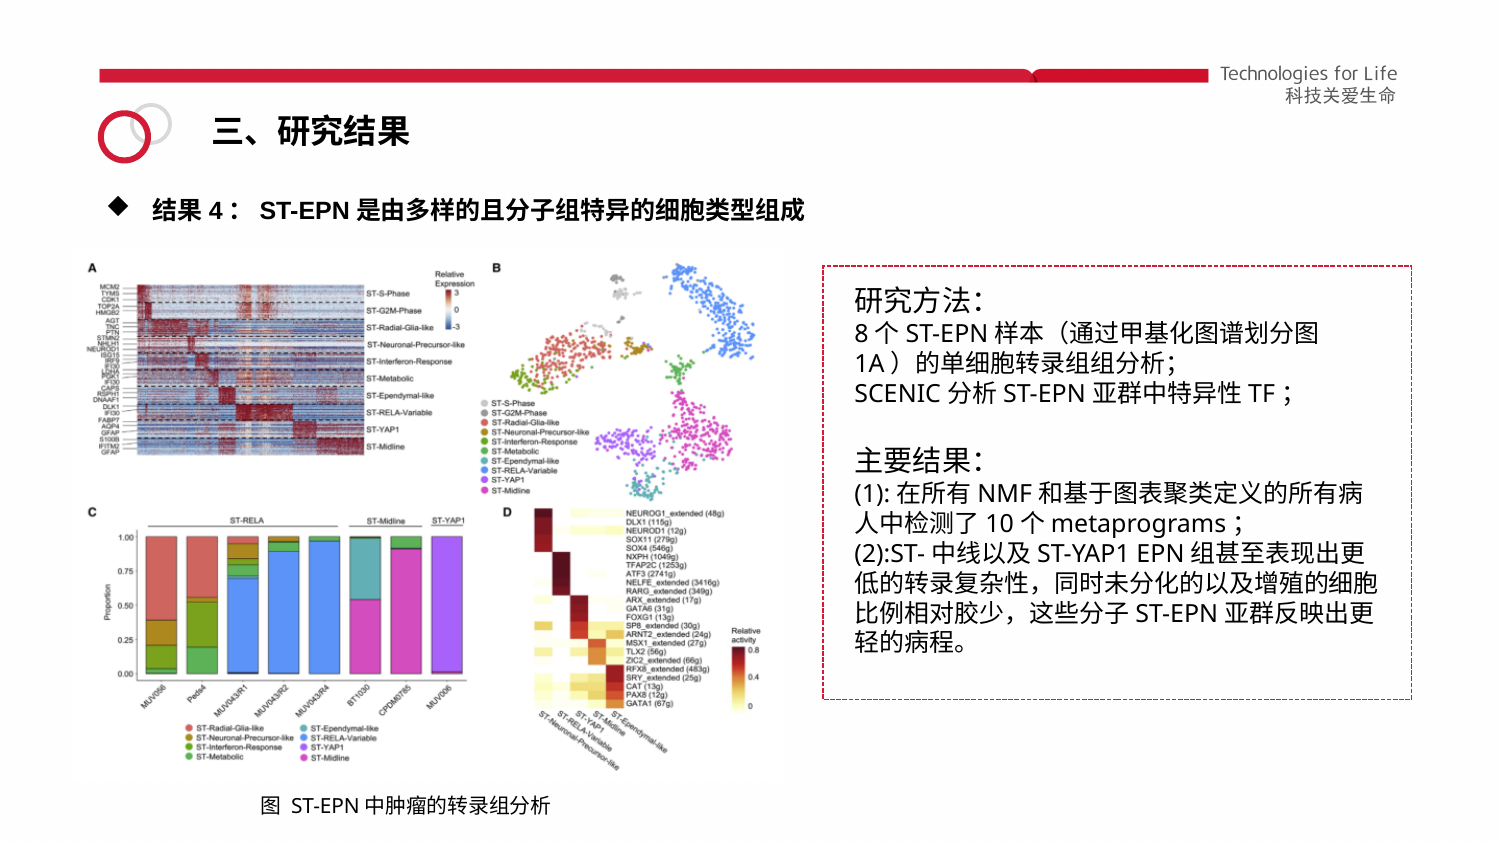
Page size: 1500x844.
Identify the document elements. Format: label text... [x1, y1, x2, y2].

text_box 三、研究结果 [196, 102, 426, 158]
text_box 研究方法： 8个ST-EPN样本（通过甲基化图谱划分图1A）的单细胞转录组组分析； SCENIC分析ST-EPN亚群中特异性TF； 主要结果： (1):在所有NMF和基于图表聚类定义的所有病人中检测了10个metaprograms； (2):ST-中线以及ST-YAP1 EPN组甚至表现出更低的转录复杂性，同时未分化的以及增殖的细胞比例相对胶少，这些分子ST-EPN亚群反映出更轻的病程。 [839, 275, 1395, 695]
picture [0, 0, 1500, 844]
text_box 图 ST-EPN中肿瘤的转录组分析 [245, 780, 567, 826]
text_box 结果4：ST-EPN是由多样的且分子组特异的细胞类型组成 [91, 187, 824, 233]
text_box [822, 265, 1413, 700]
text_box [97, 102, 173, 164]
